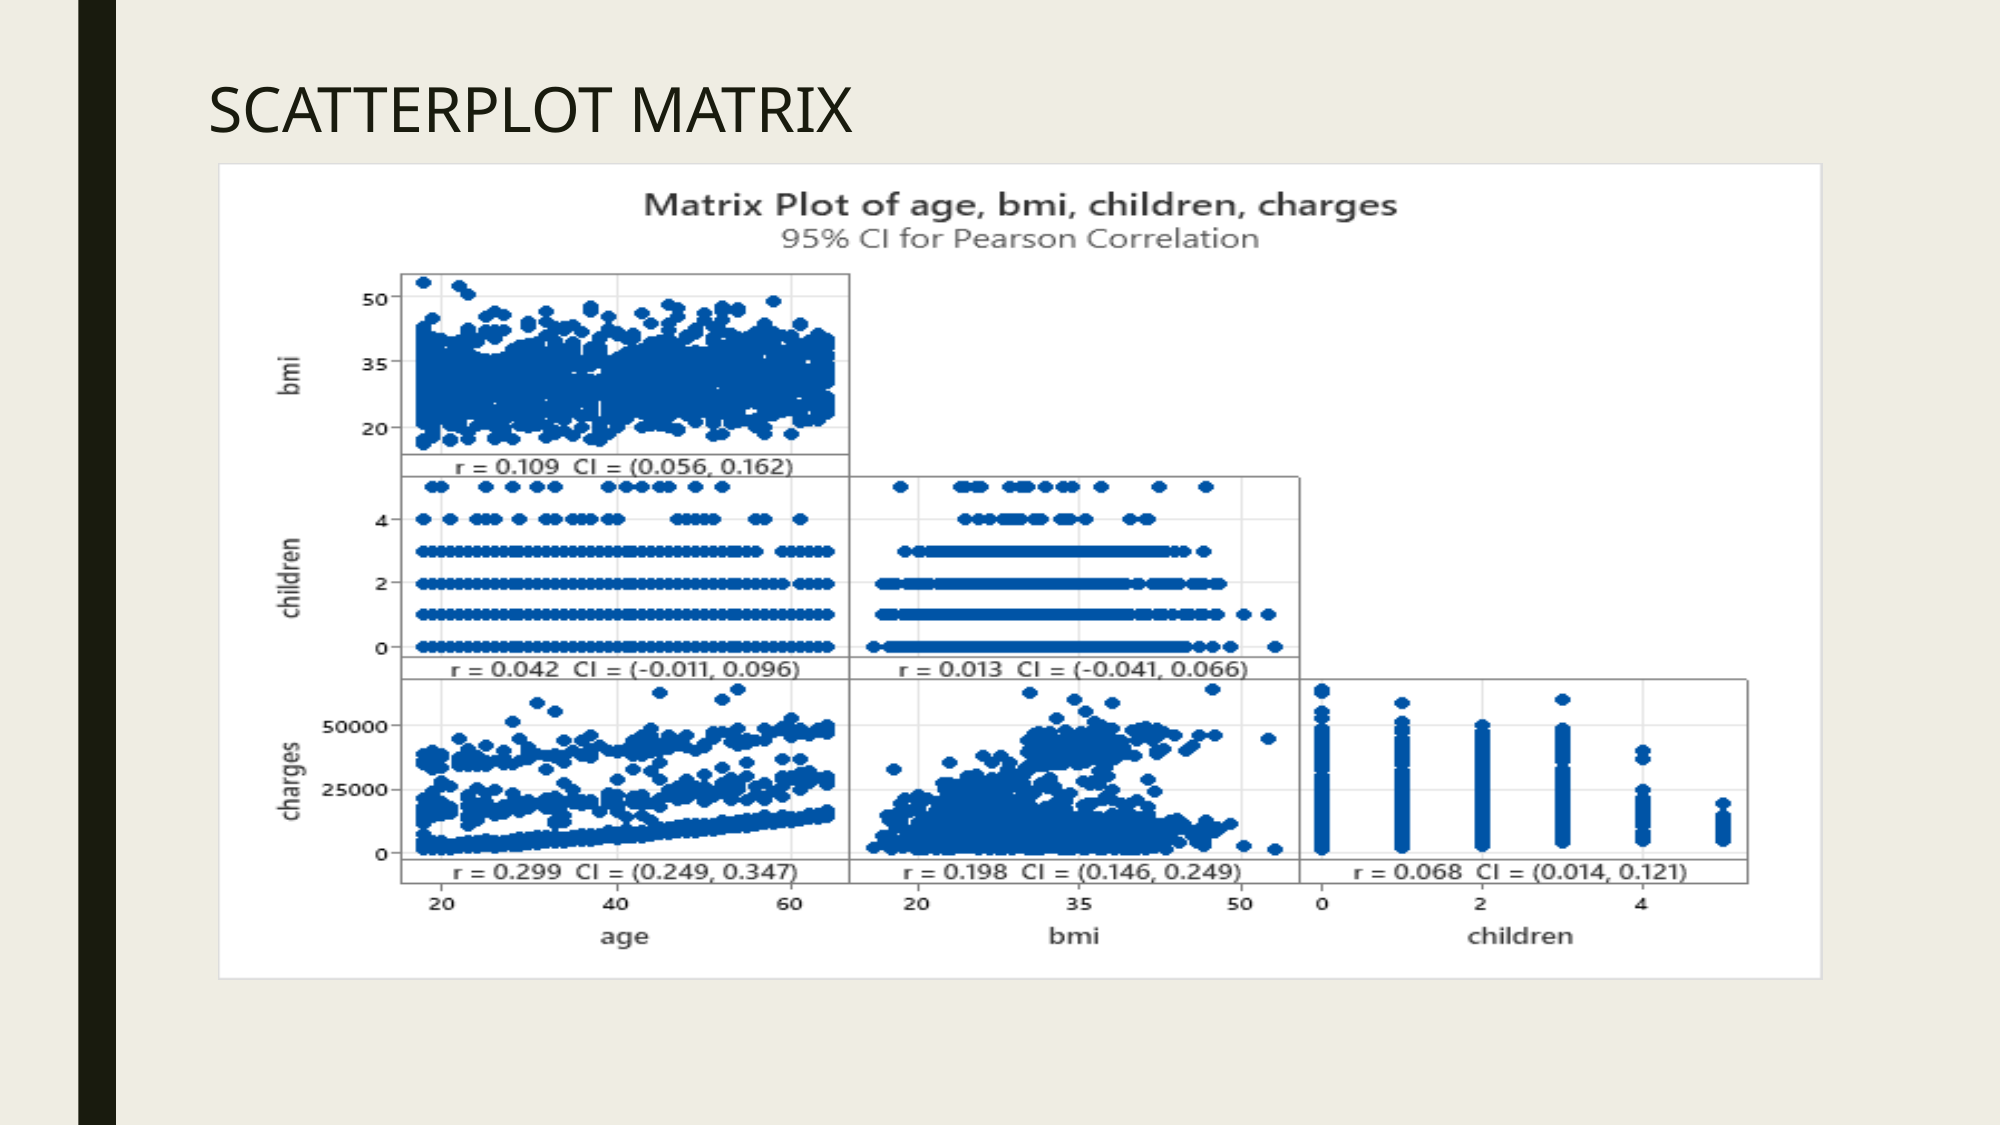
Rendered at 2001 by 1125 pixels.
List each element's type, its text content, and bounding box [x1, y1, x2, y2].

title Scatterplot matrix [193, 71, 1107, 316]
picture [218, 163, 1823, 980]
